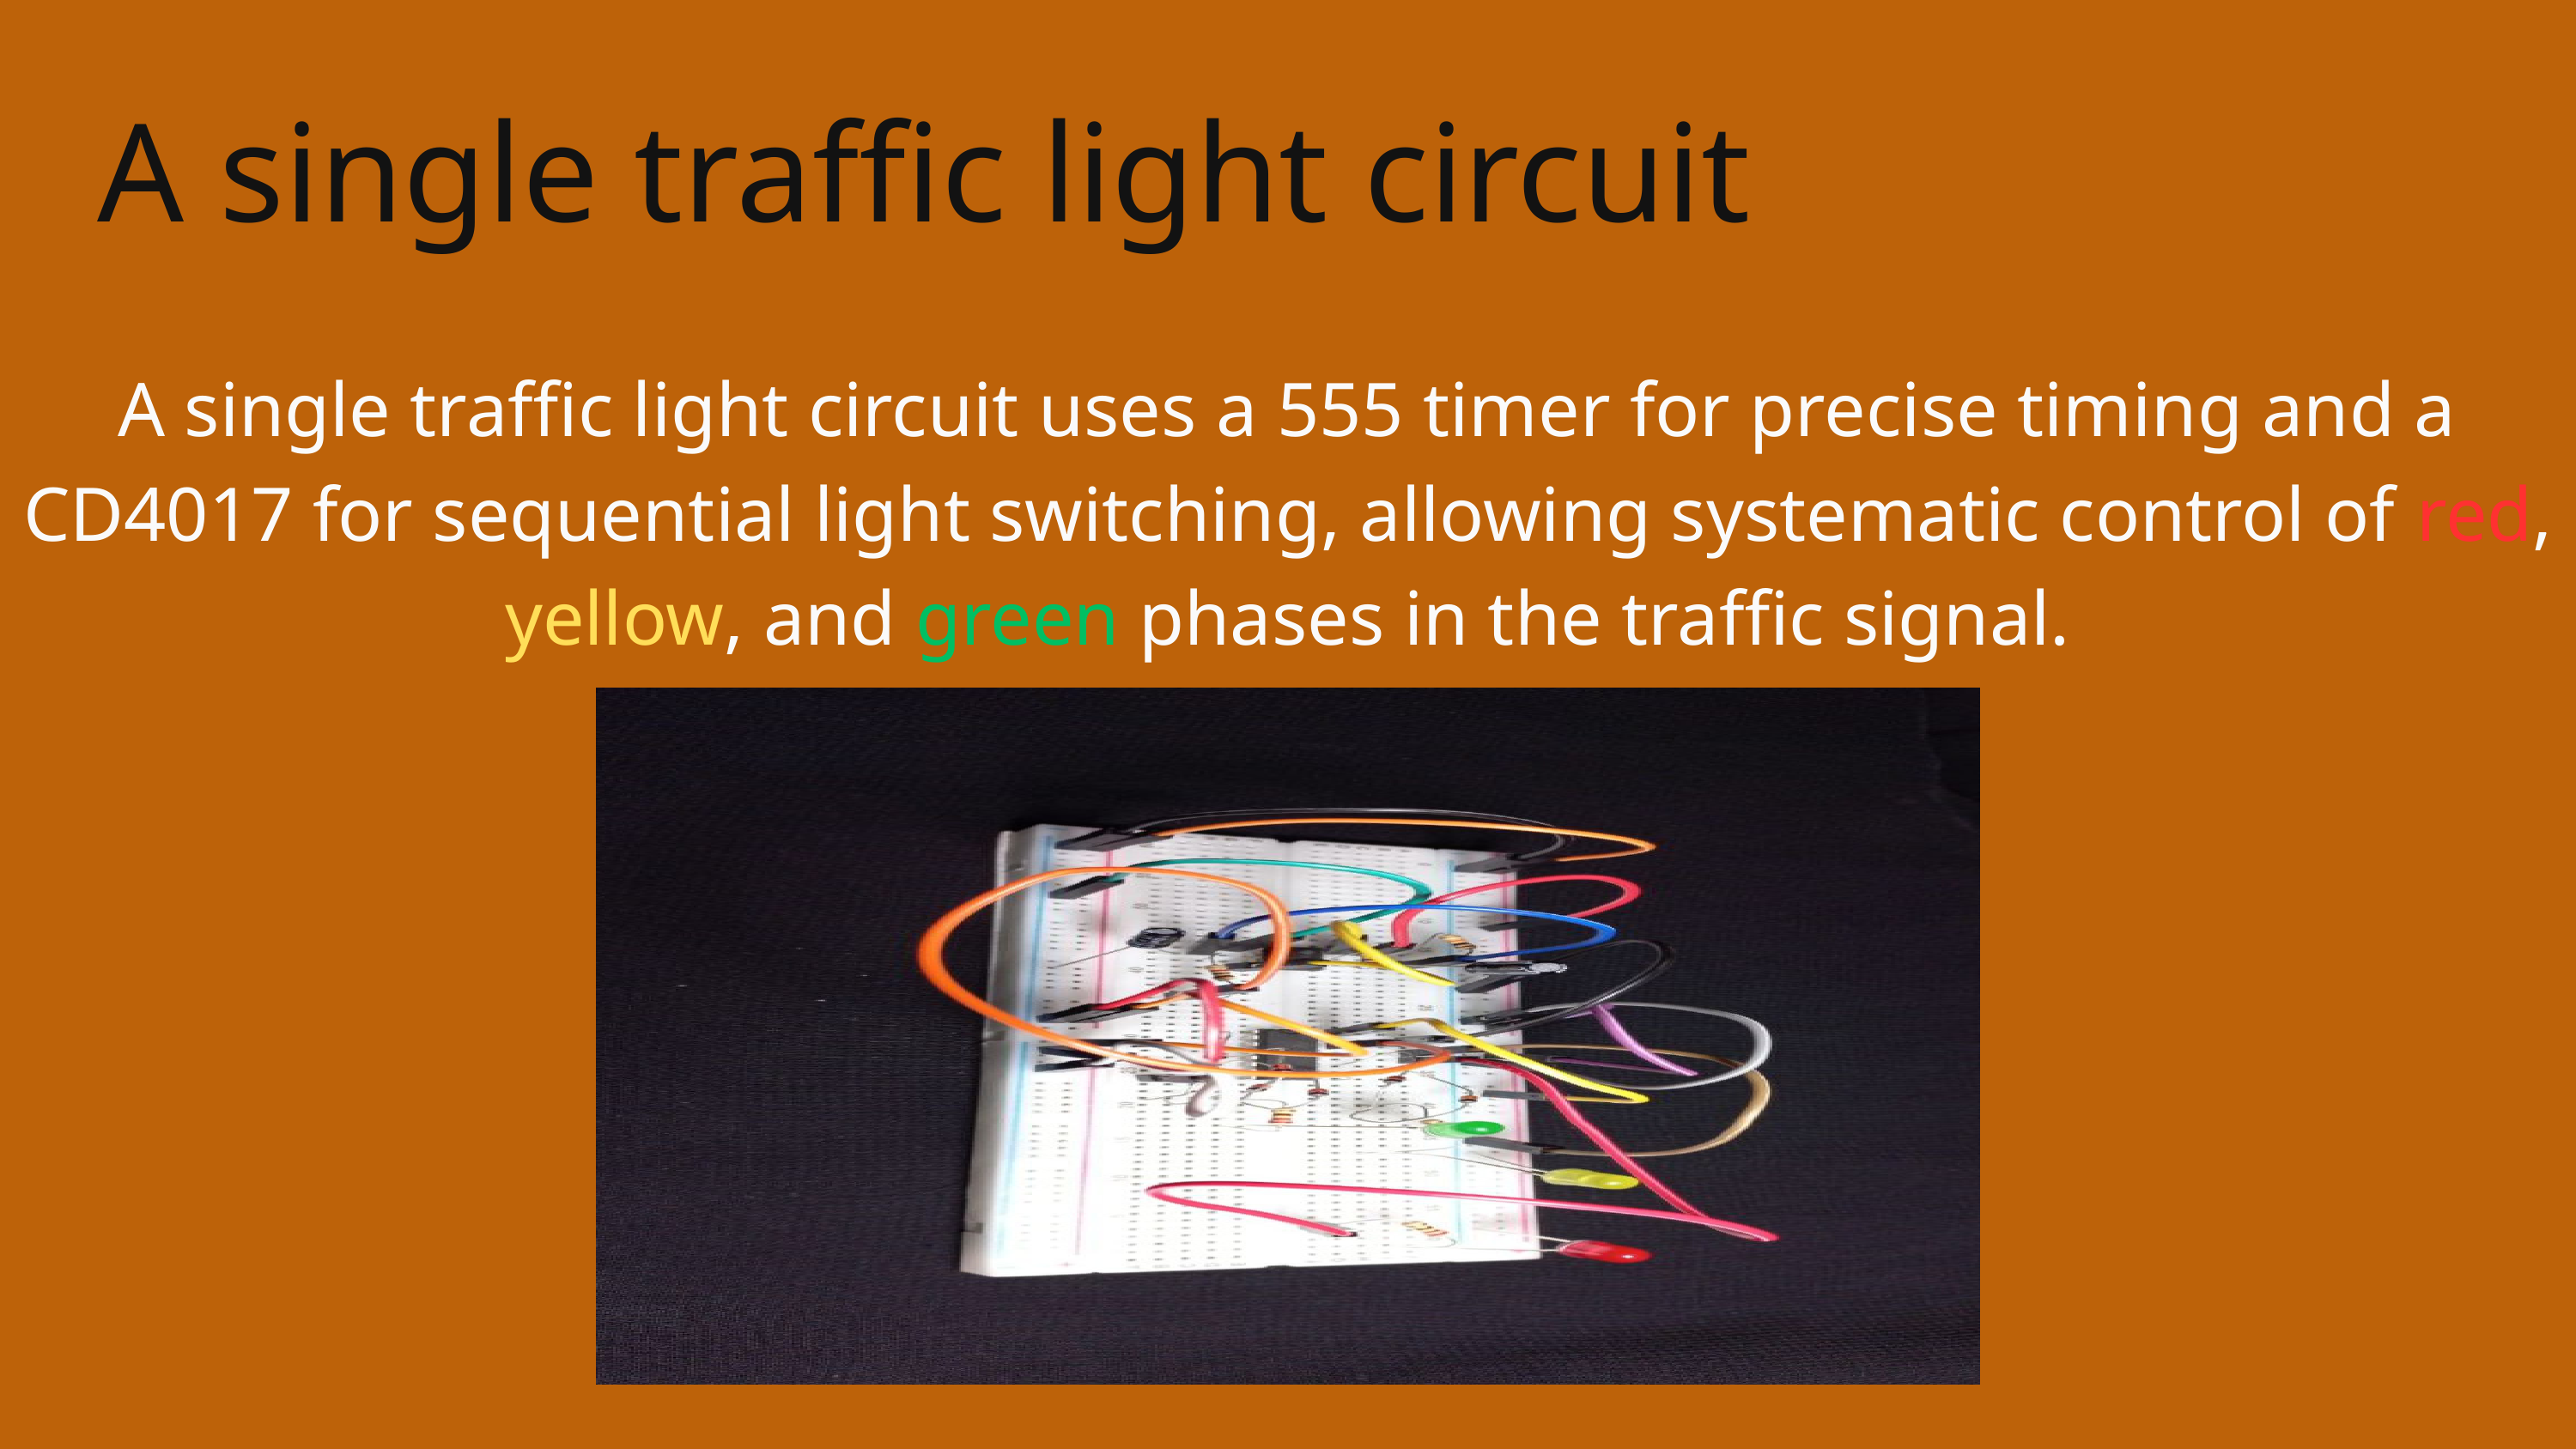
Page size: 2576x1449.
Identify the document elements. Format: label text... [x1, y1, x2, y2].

text_box A single traffic light circuit [0, 0, 2010, 249]
text_box [596, 688, 1980, 1385]
text_box A single traffic light circuit uses a 555 timer for precise timing and a CD4017 for sequential light switching, allowing systematic control of red, yellow, and green phases in the traffic signal. [0, 348, 2576, 660]
